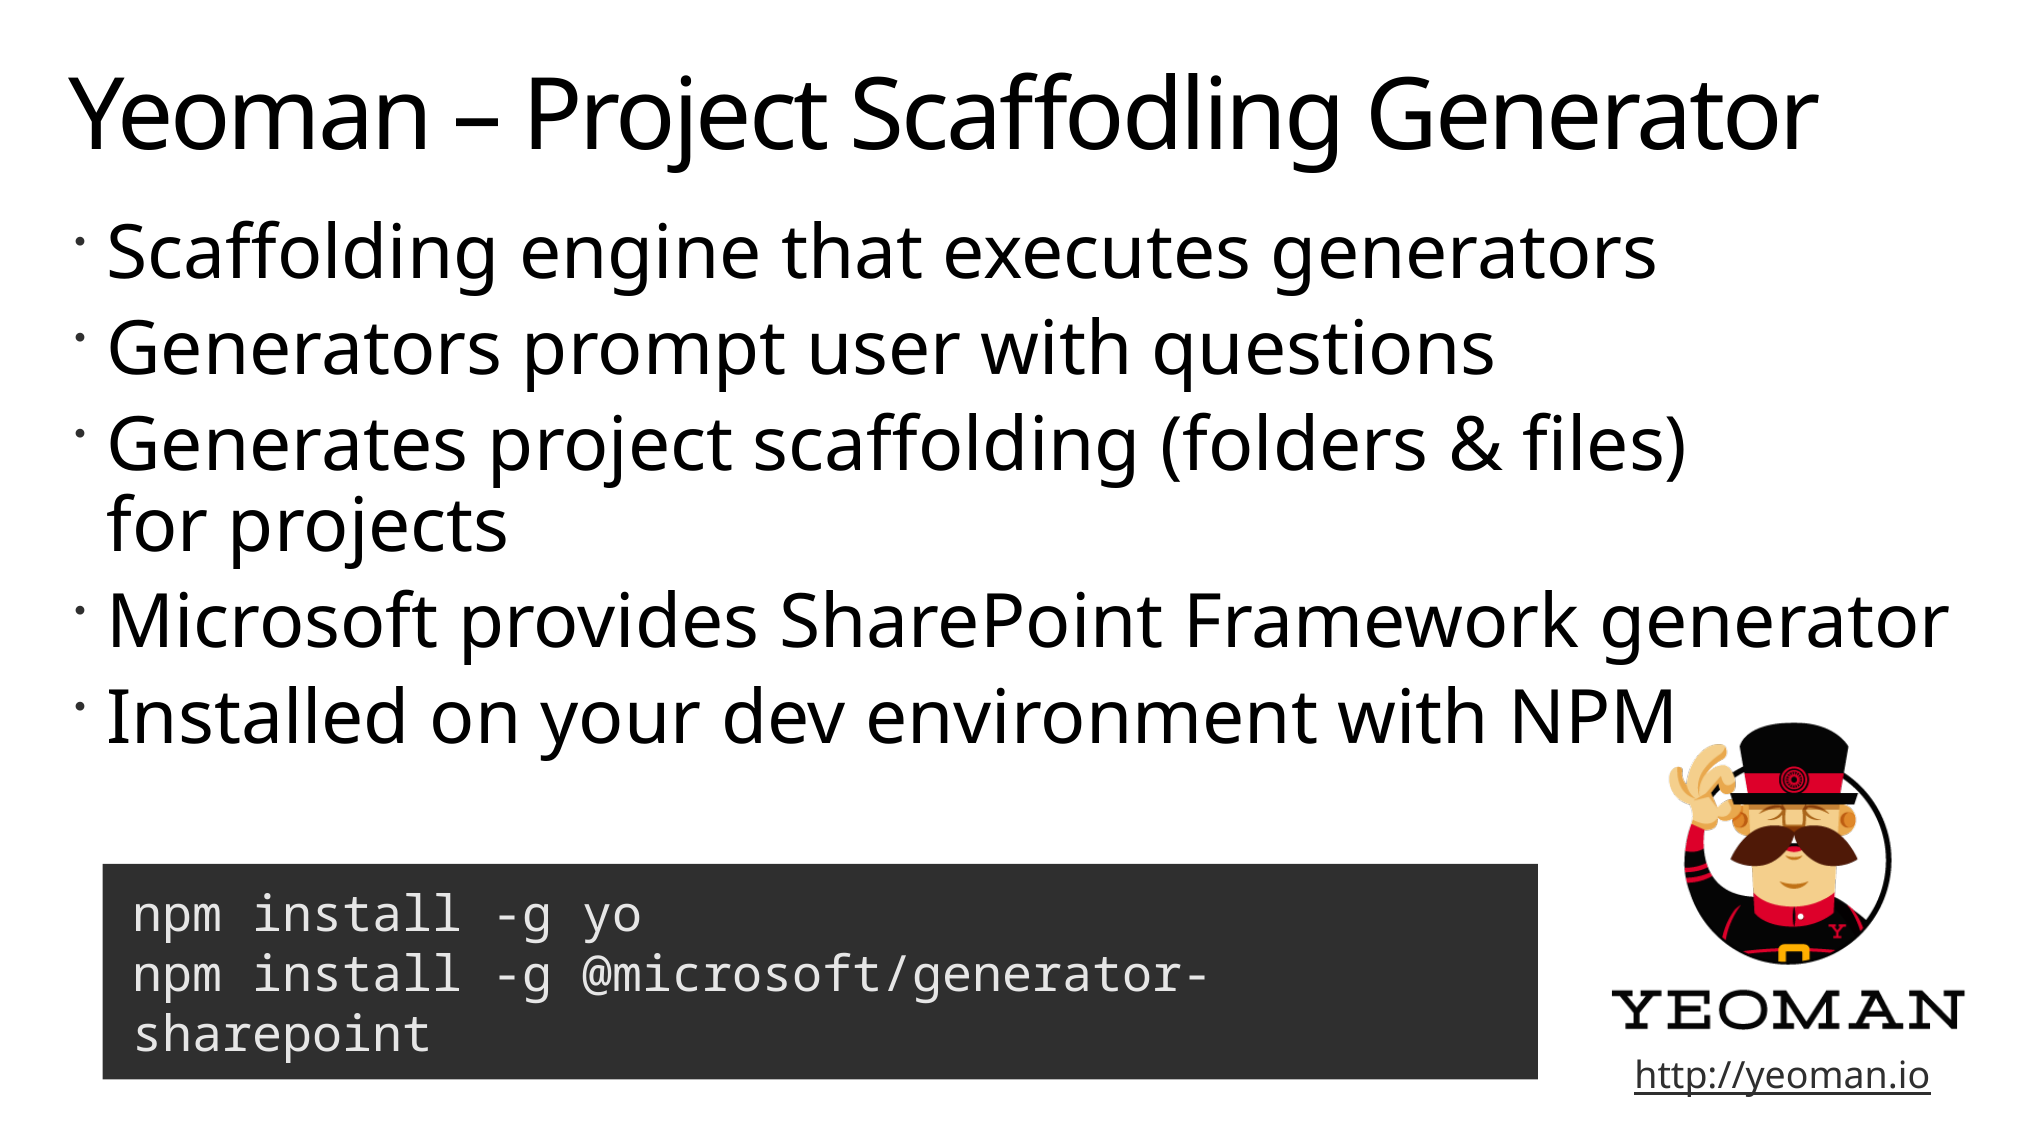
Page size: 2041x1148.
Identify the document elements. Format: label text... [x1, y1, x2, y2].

list Scaffolding engine that executes generators Generators prompt user with questions Generates project scaffolding (folders & files) for projects Microsoft provides SharePoint Framework generator Installed on your dev environment with NPM [45, 199, 1996, 893]
title Yeoman – Project Scaffodling Generator [45, 48, 1996, 199]
text_box npm install -g yo npm install -g @microsoft/generator-sharepoint [102, 863, 1538, 1080]
picture [1592, 714, 1981, 1051]
text_box [45, 456, 1995, 871]
text_box http://yeoman.io [1619, 1051, 1956, 1110]
